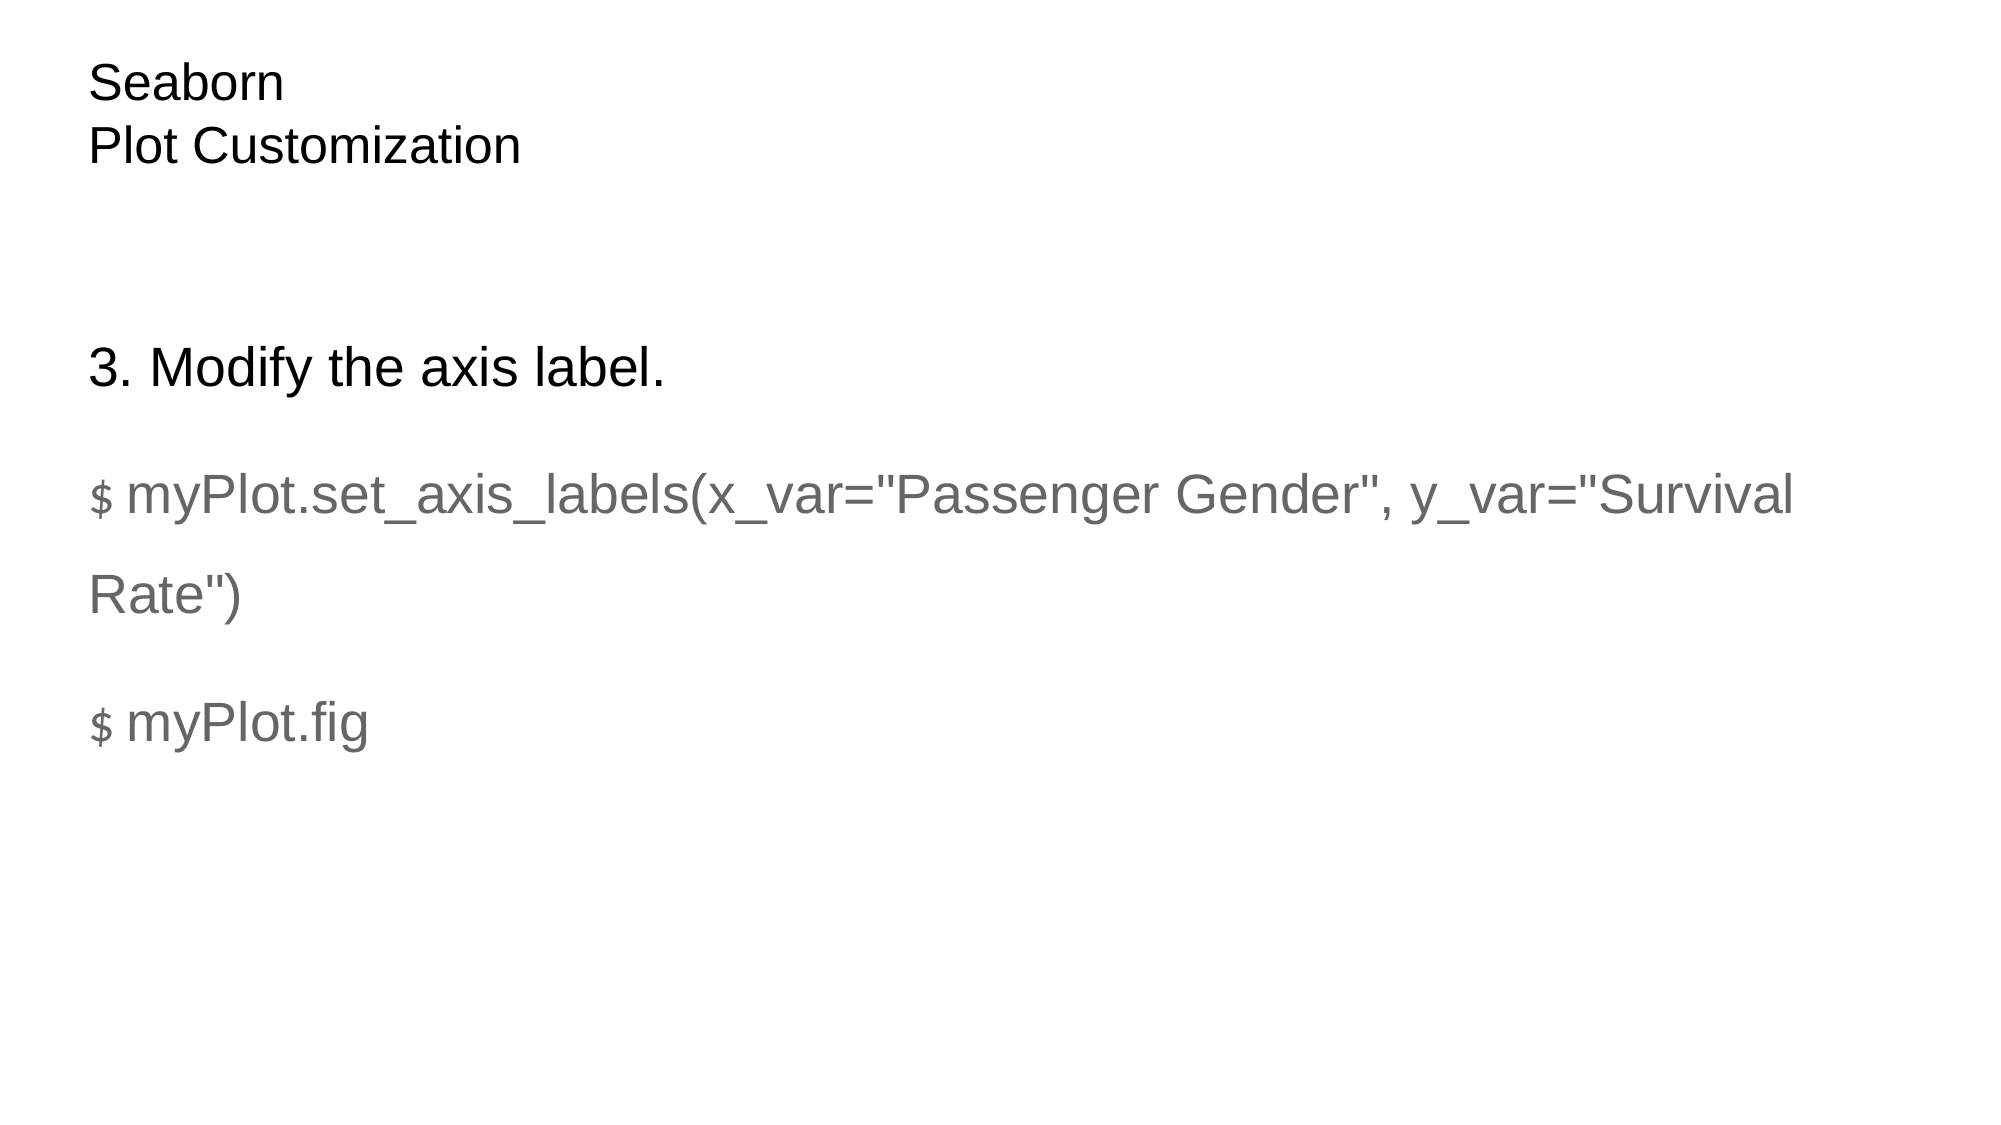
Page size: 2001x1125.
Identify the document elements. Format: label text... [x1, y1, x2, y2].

list 3. Modify the axis label. $ myPlot.set_axis_labels(x_var="Passenger Gender", y_var="Survival Rate") $ myPlot.fig [68, 277, 1932, 1025]
title Seaborn Plot Customization [68, 28, 1932, 154]
